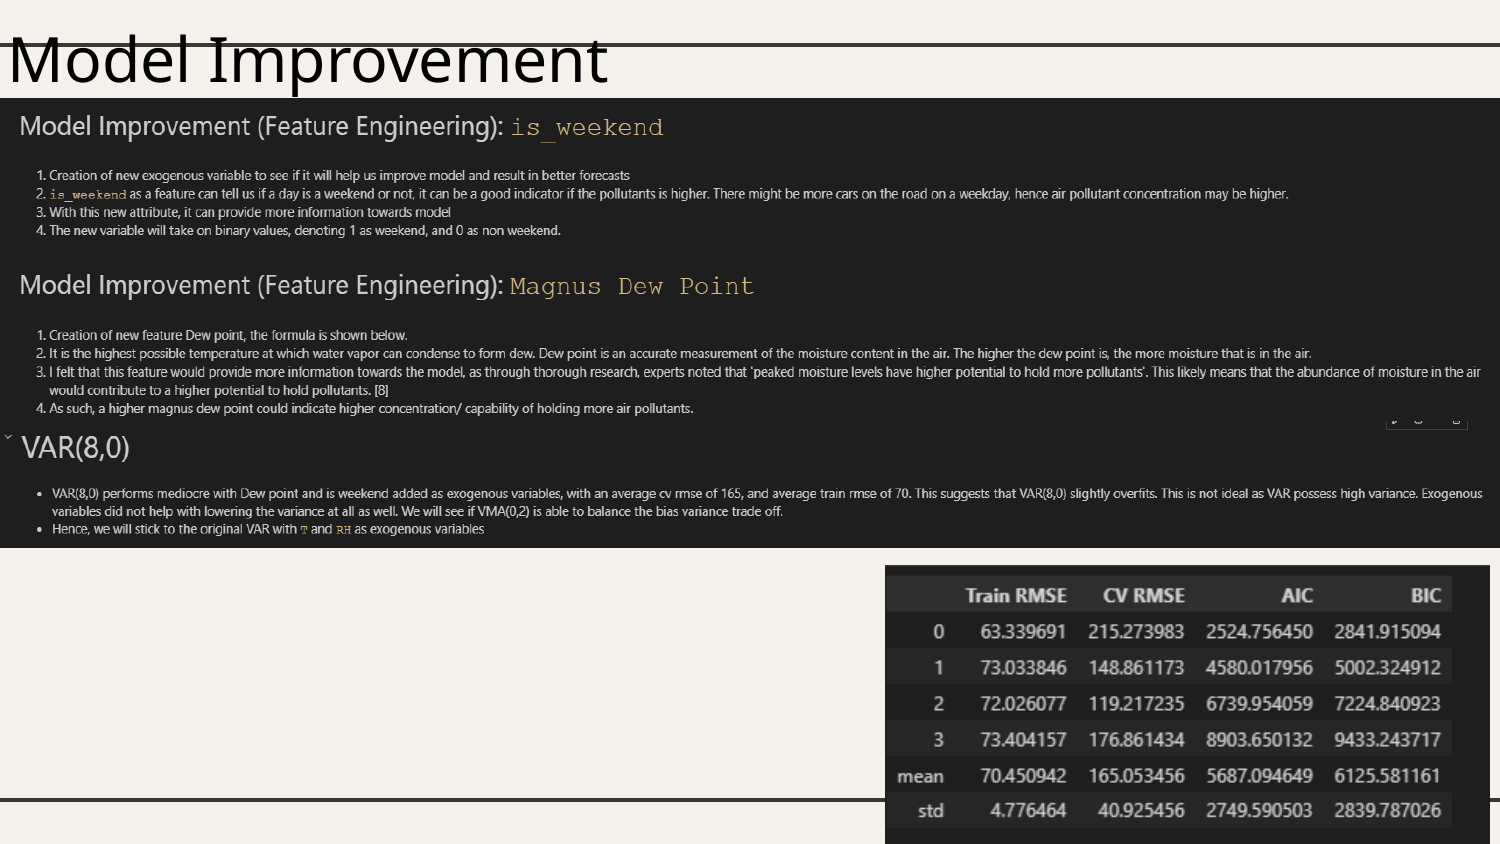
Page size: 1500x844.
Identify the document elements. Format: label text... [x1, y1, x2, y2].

title Model Improvement [0, 16, 664, 96]
picture [0, 97, 1500, 548]
picture [884, 565, 1490, 844]
